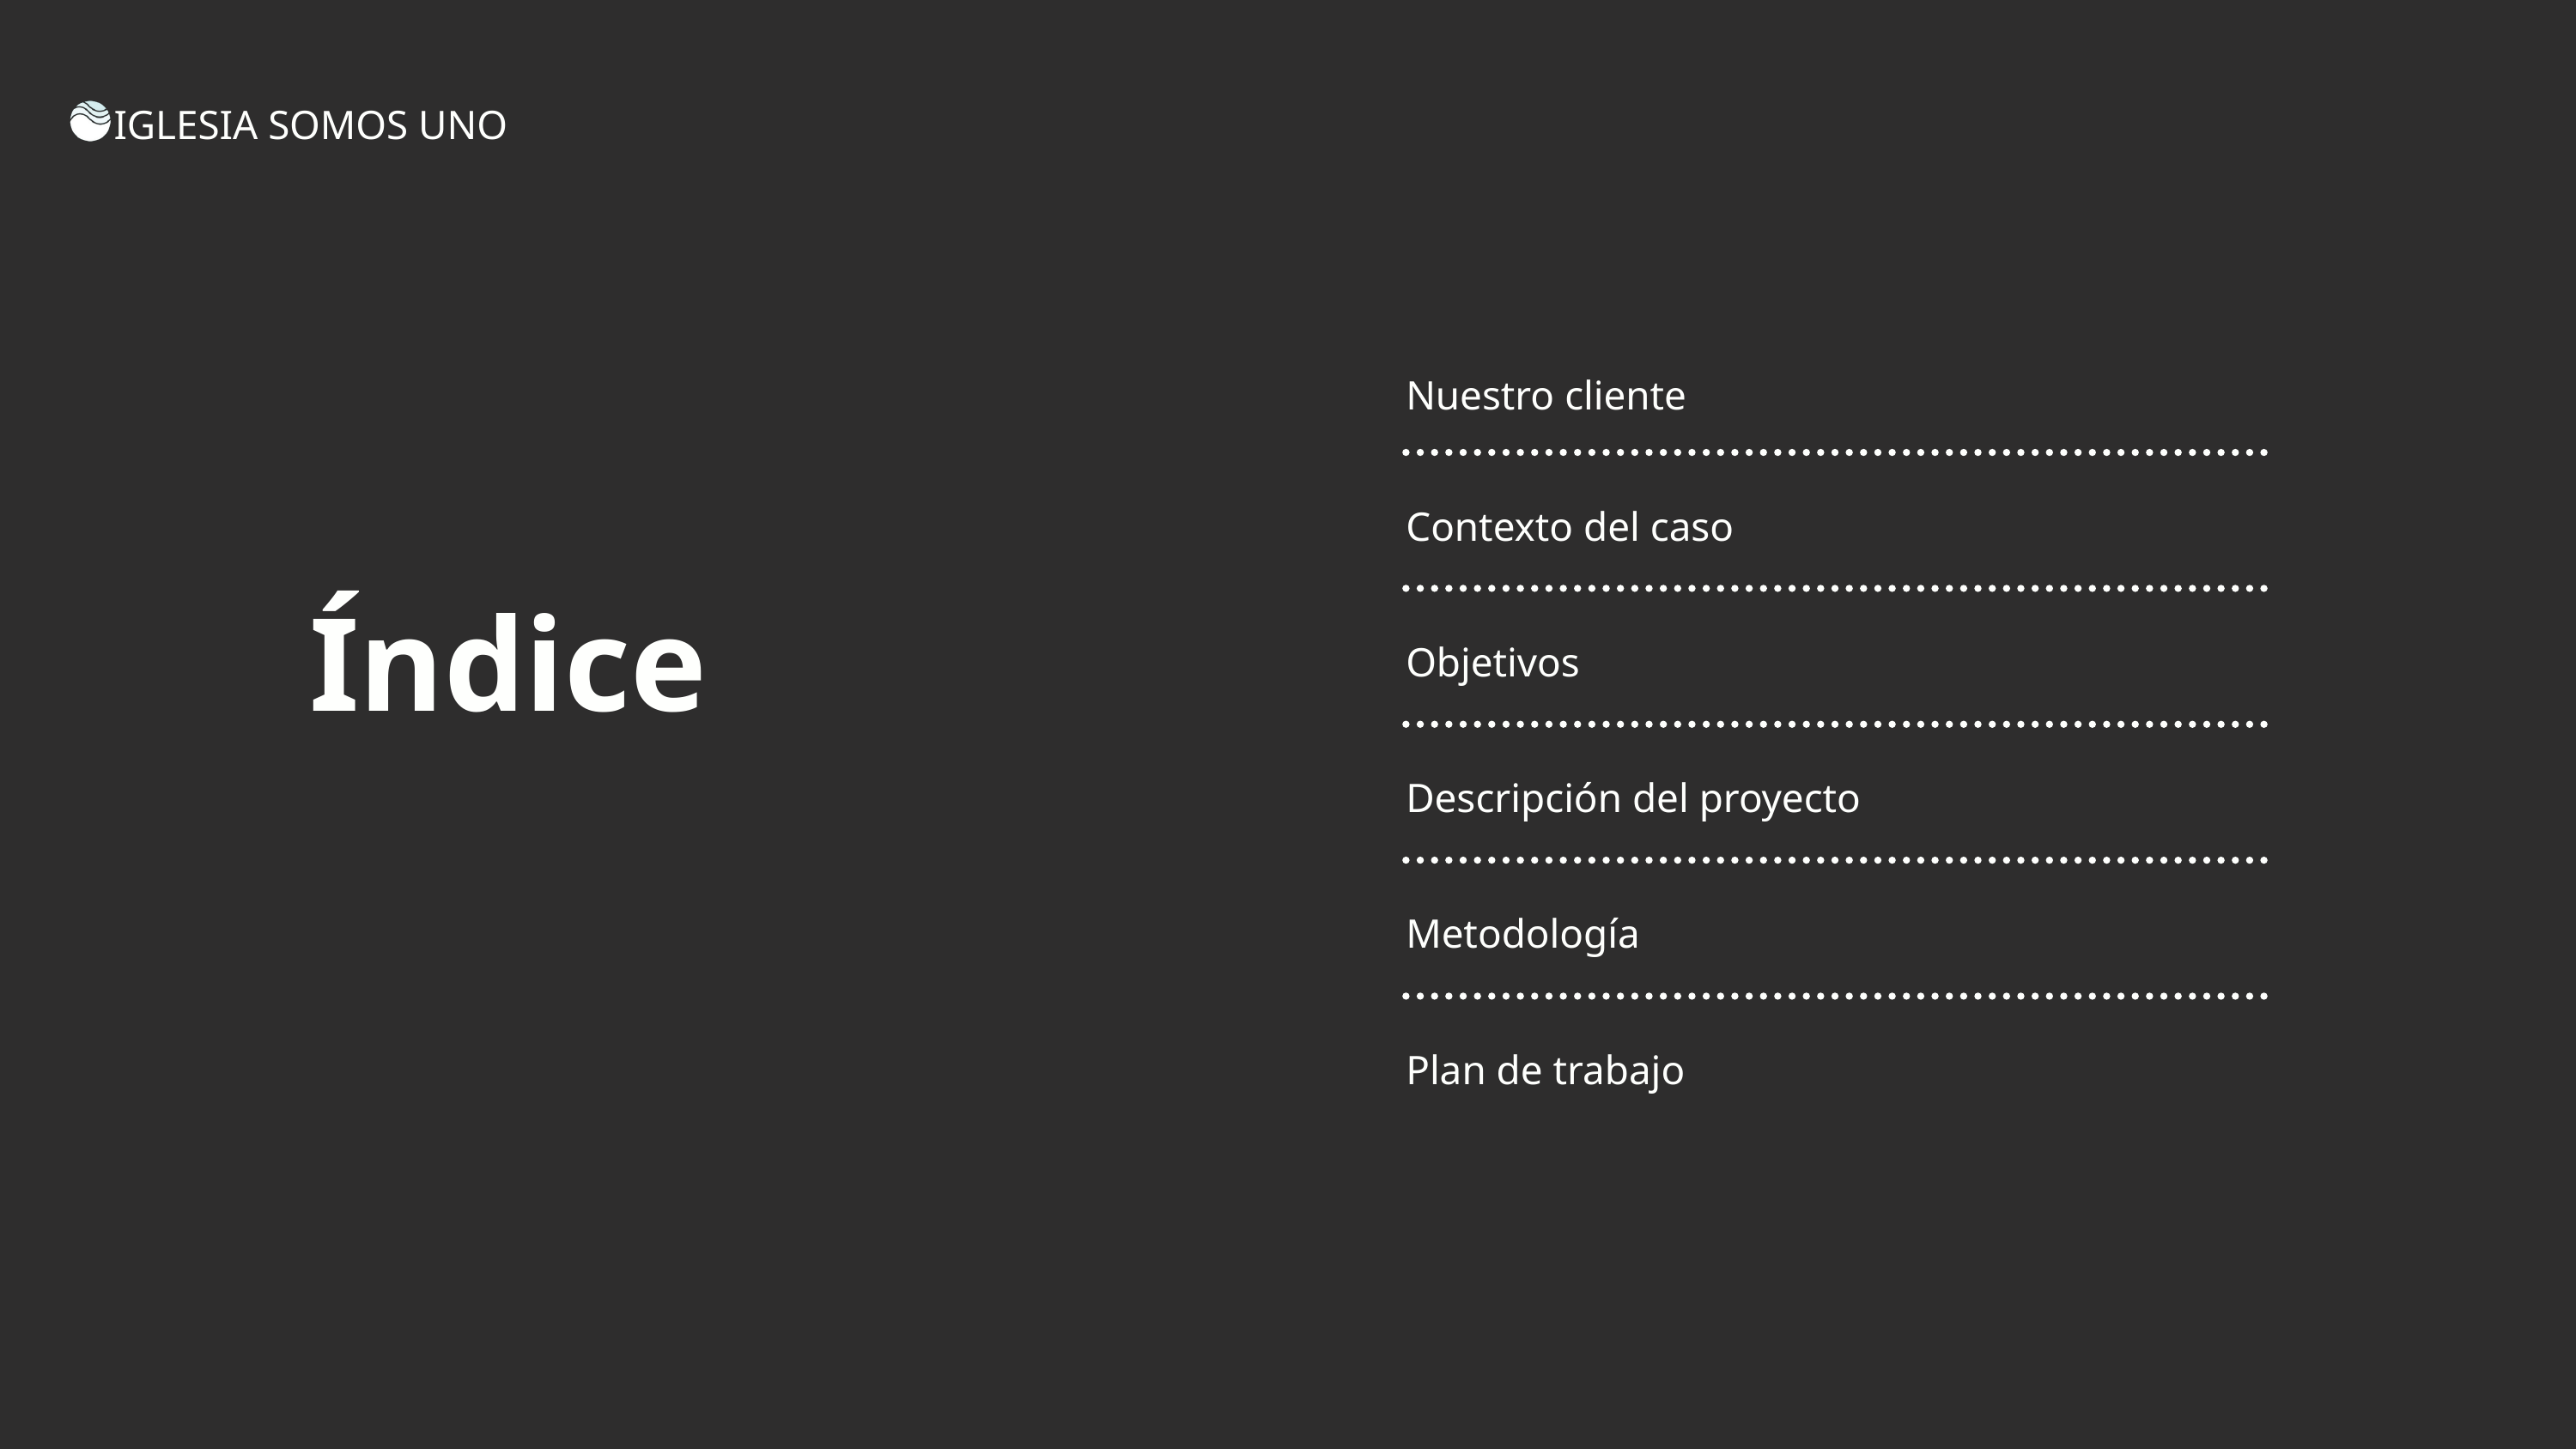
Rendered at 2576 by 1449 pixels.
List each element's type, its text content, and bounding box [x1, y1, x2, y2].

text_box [309, 583, 1194, 872]
text_box IGLESIA SOMOS UNO [113, 92, 795, 148]
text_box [1406, 364, 2267, 1085]
text_box [66, 97, 113, 145]
